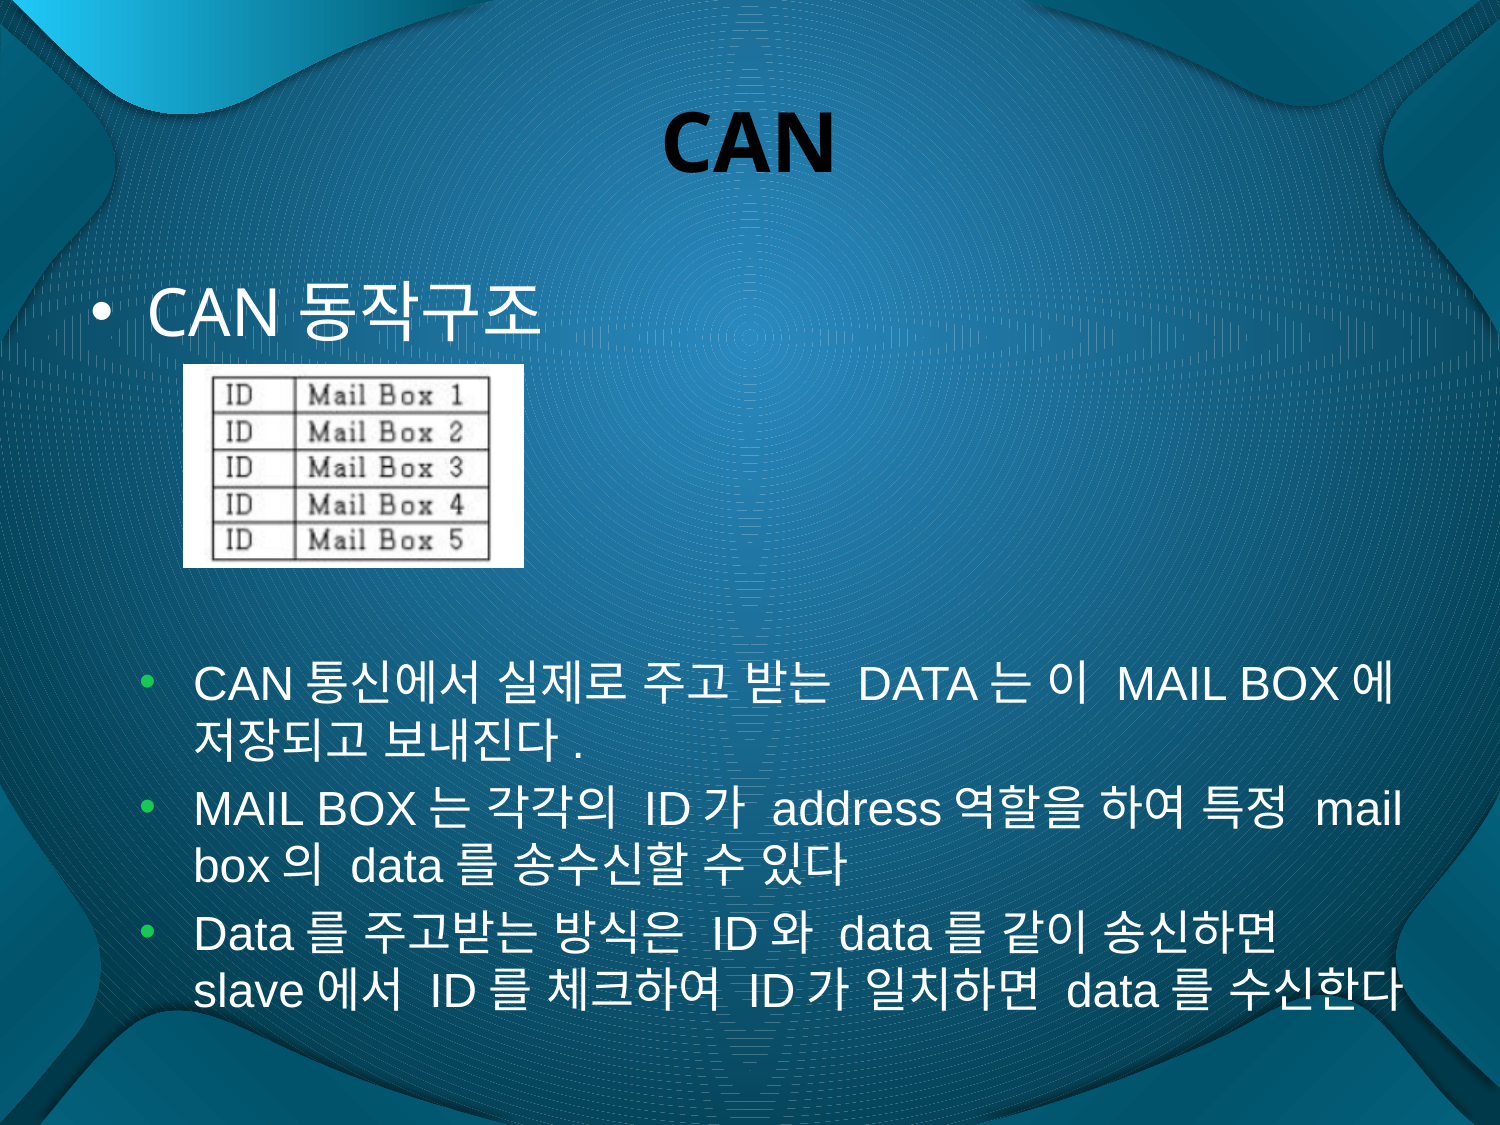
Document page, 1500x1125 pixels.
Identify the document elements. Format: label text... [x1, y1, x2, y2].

picture [182, 364, 524, 568]
title CAN [75, 45, 1425, 233]
list CAN동작구조 [75, 262, 1425, 1005]
text_box CAN통신에서 실제로 주고 받는 DATA는 이 MAIL BOX에 저장되고 보내진다. MAIL BOX는 각각의 ID가 address역할을 하여 특정 mail box의 data를 송수신할 수 있다 Data를 주고받는 방식은 ID와 data를 같이 송신하면 slave에서 ID를 체크하여 ID가 일치하면 data를 수신한다 [124, 645, 1422, 1071]
